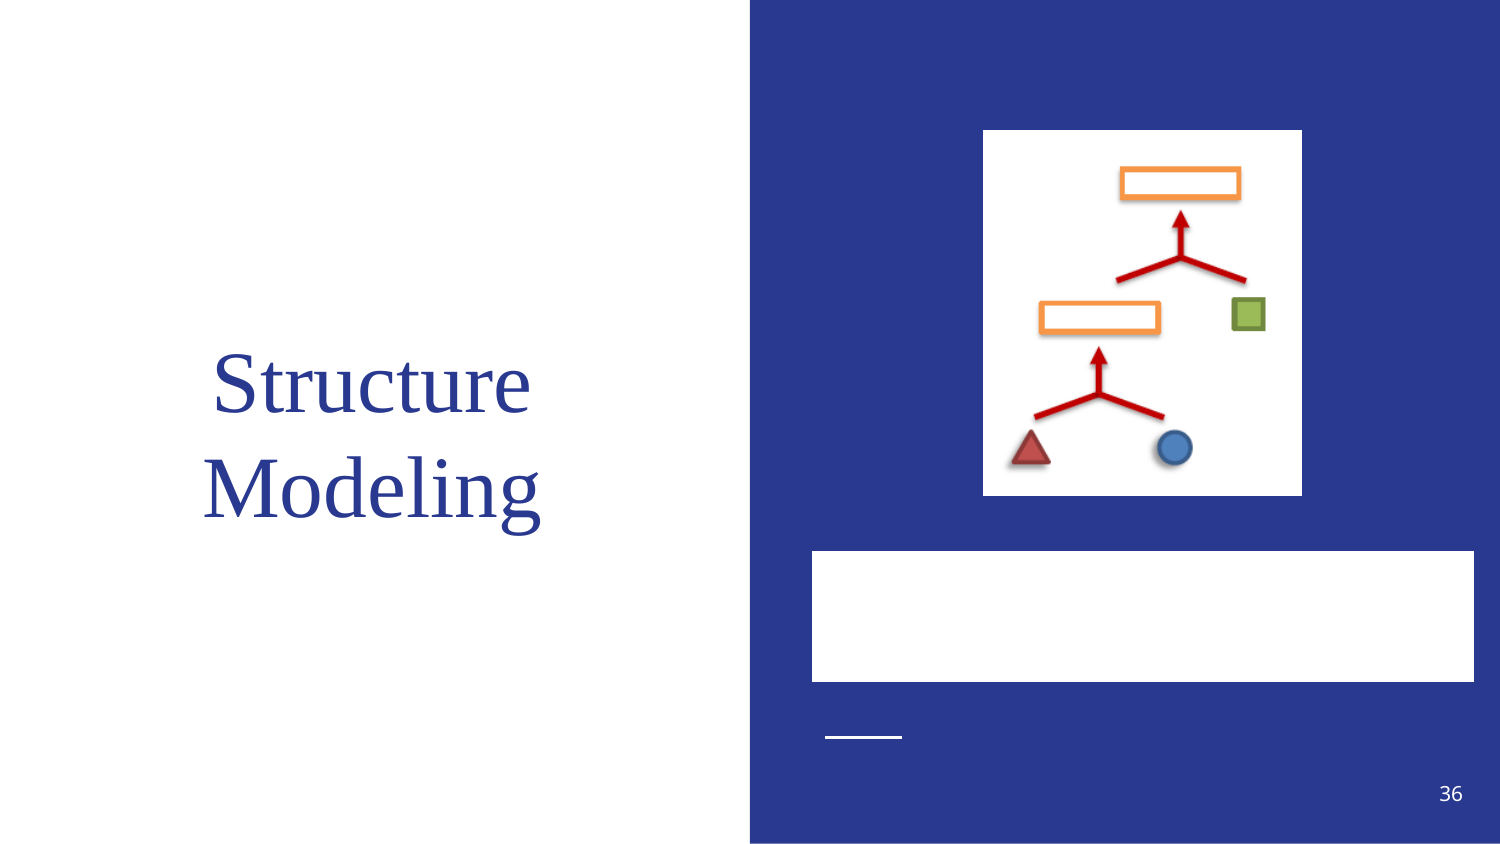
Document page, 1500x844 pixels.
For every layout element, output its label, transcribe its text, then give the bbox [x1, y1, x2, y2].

picture [983, 129, 1302, 496]
title Structure Modeling [40, 293, 704, 551]
list To define/learn the relationships over which composition occurs. [810, 550, 1475, 683]
slide_number ‹#› [1387, 762, 1478, 828]
